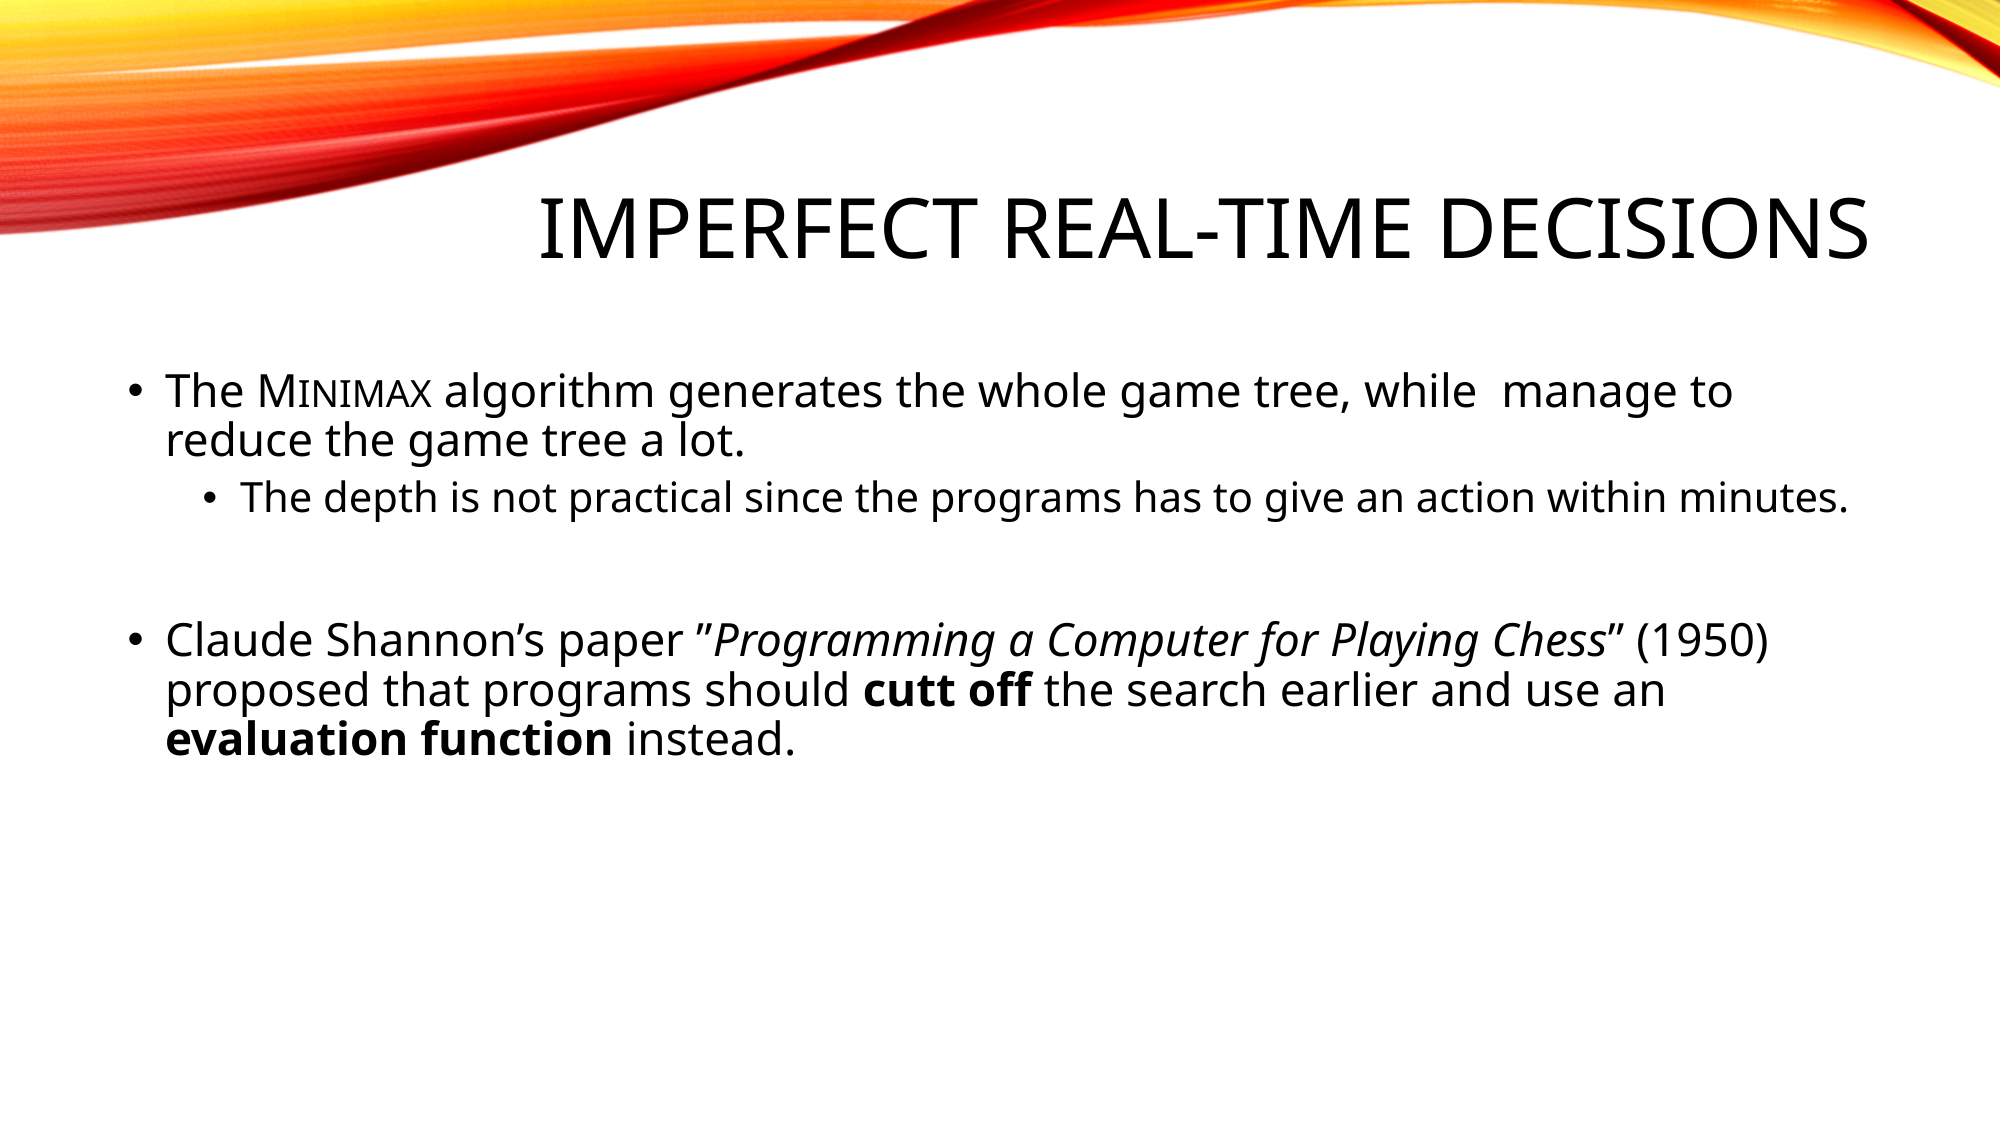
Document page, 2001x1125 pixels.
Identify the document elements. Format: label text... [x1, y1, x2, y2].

picture [0, 0, 2000, 237]
title Imperfect real-time decisions [428, 125, 1888, 338]
